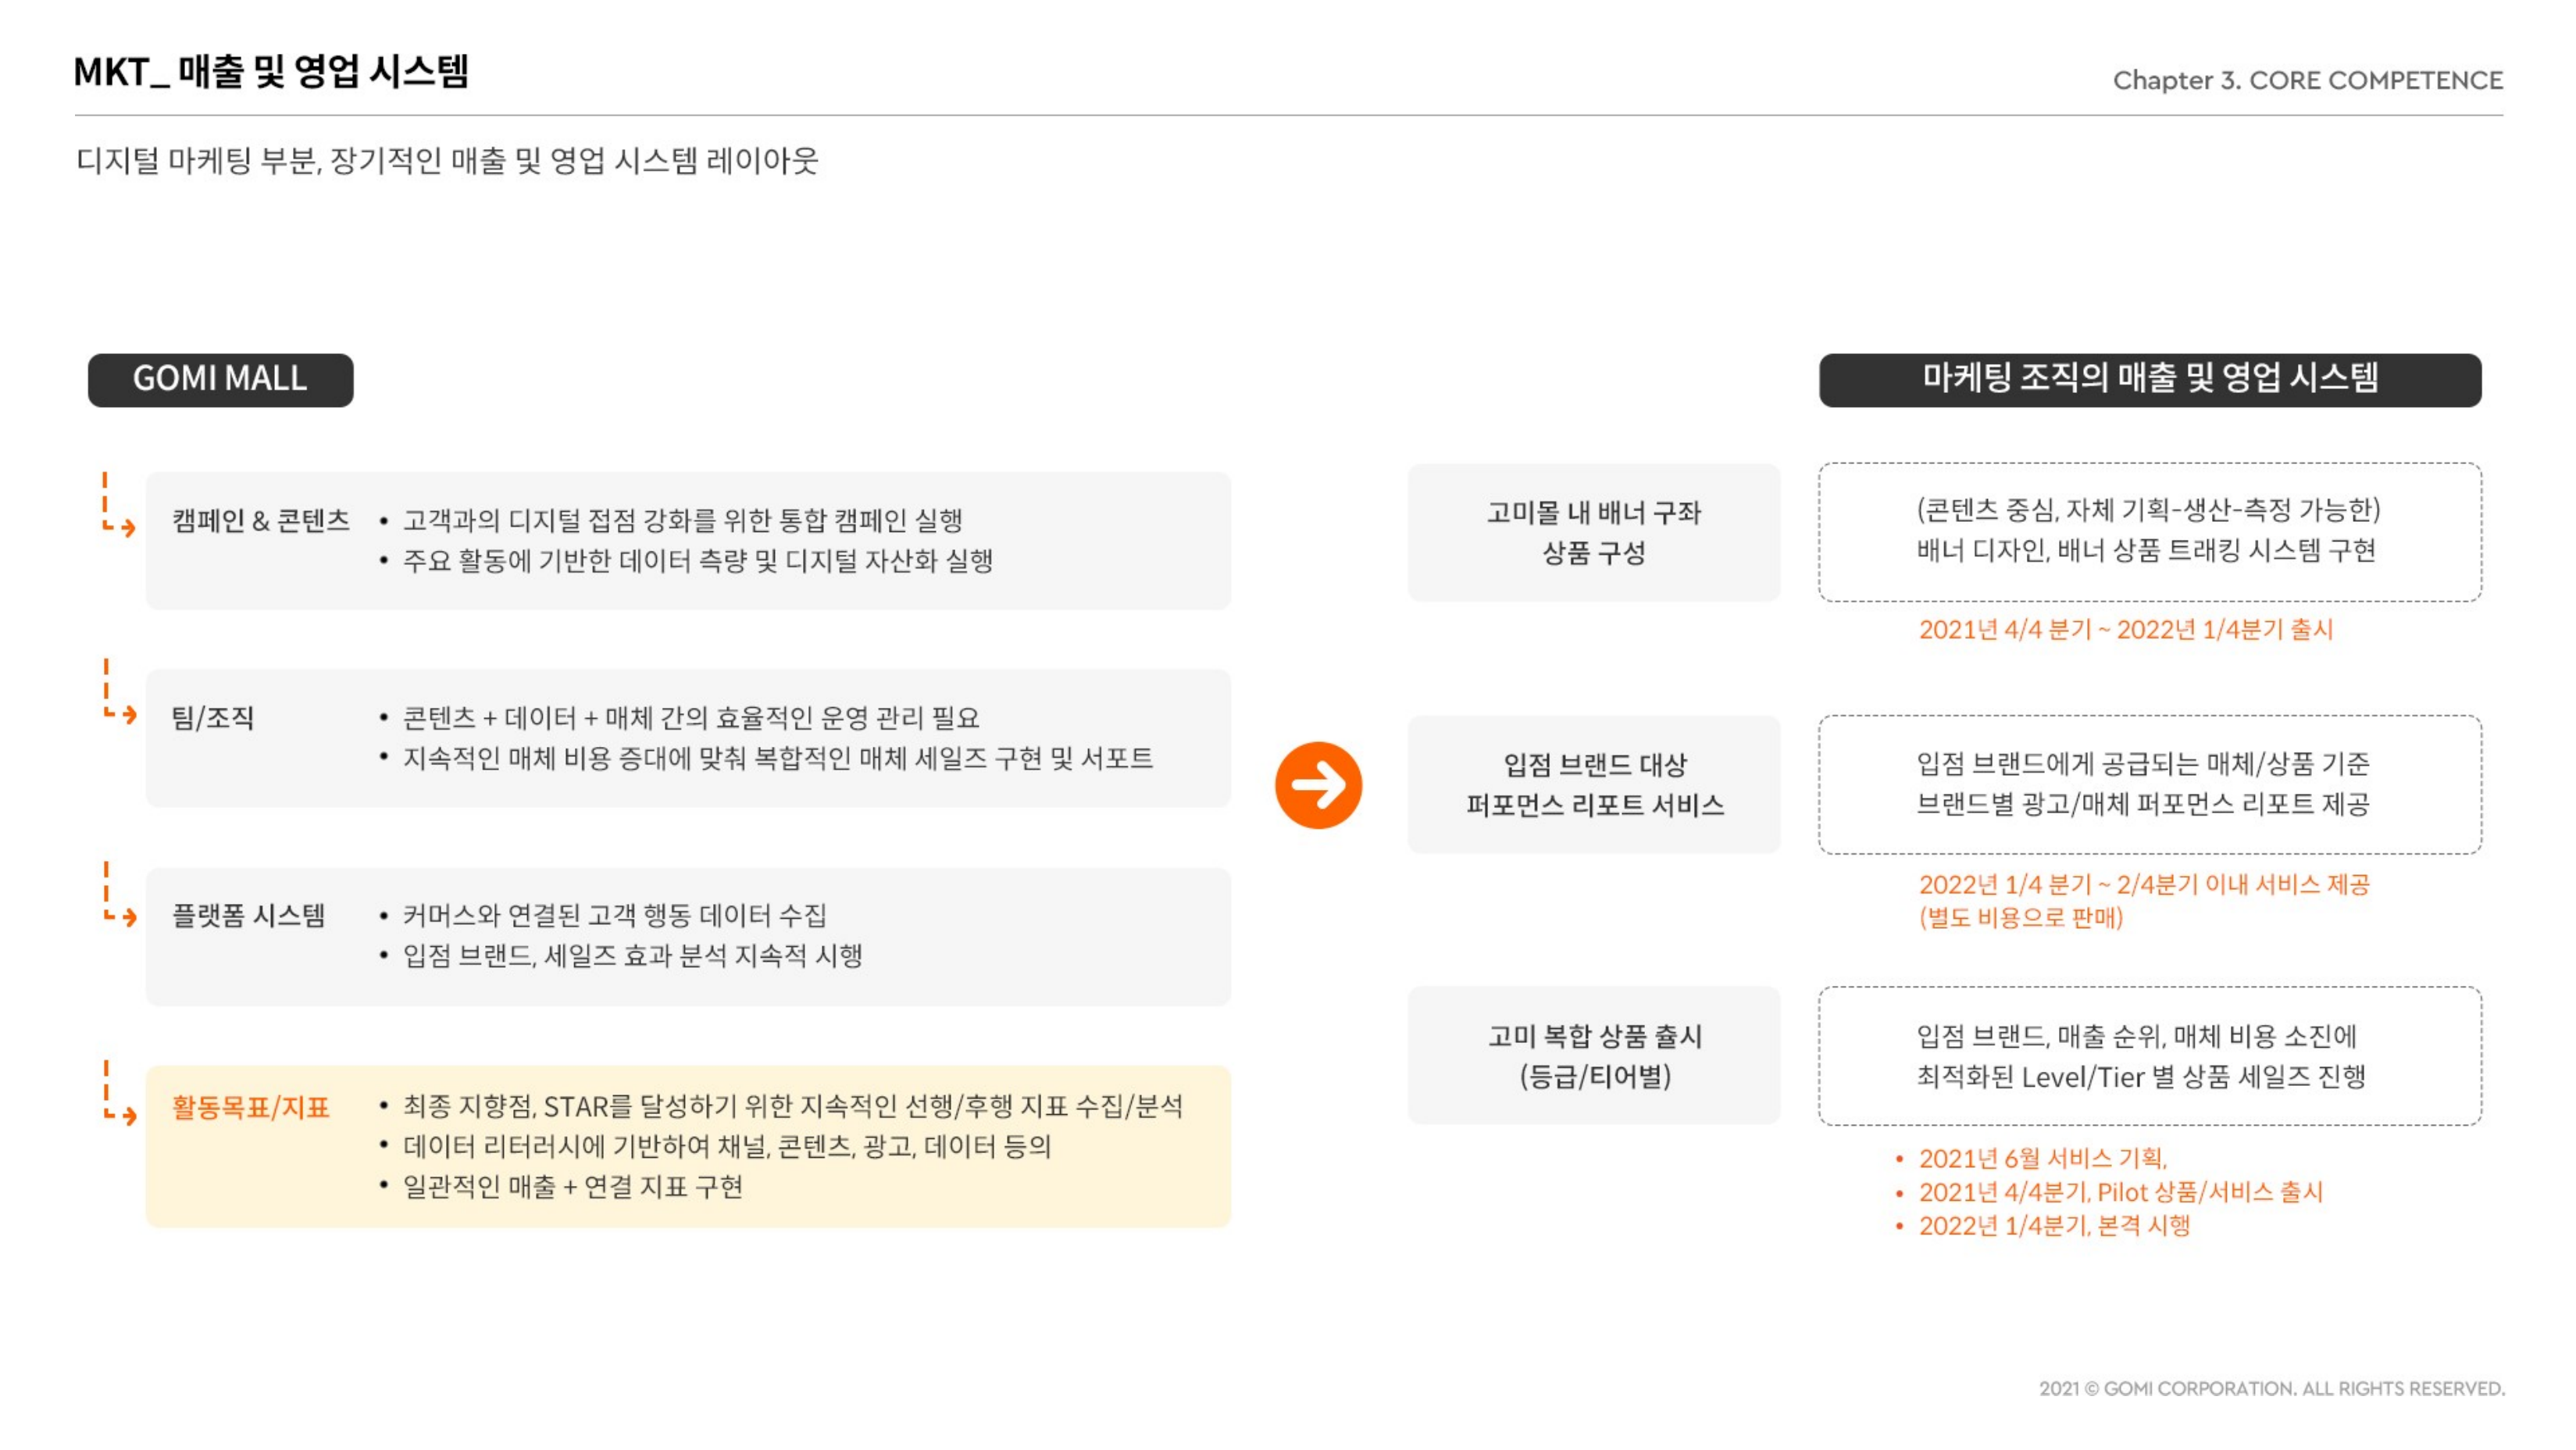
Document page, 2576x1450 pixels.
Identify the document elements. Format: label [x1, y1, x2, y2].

picture [74, 53, 2506, 1396]
